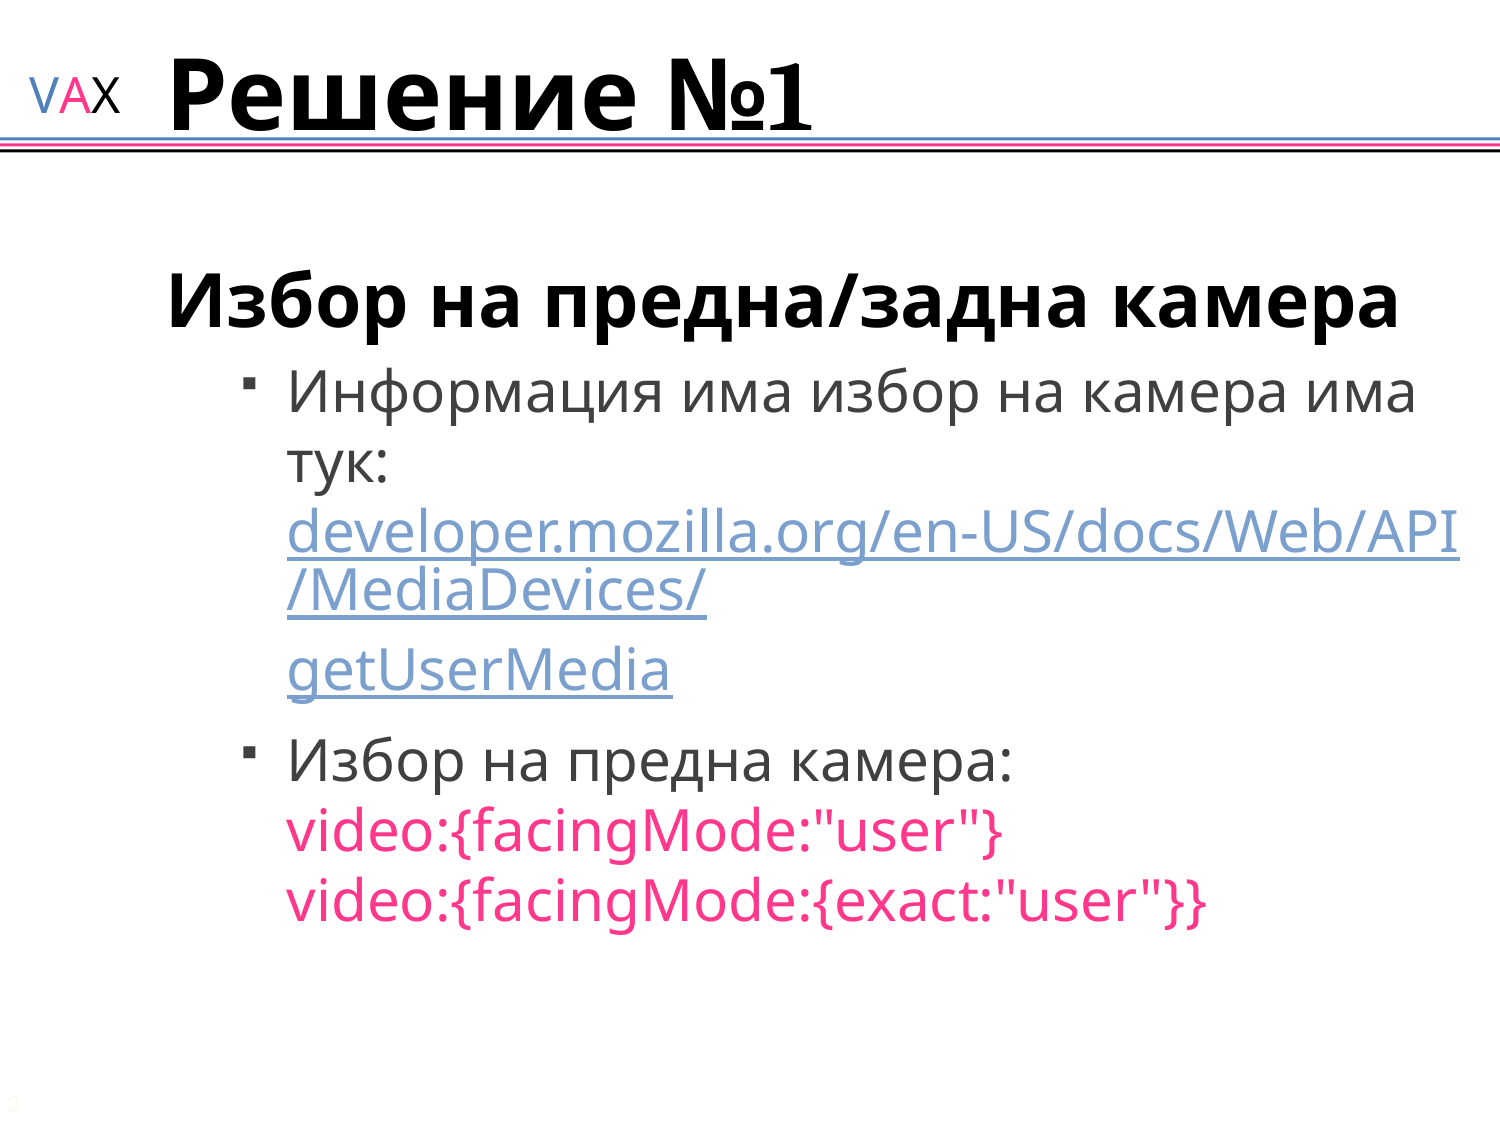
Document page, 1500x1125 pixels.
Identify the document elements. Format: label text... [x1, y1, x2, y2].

title Решение №1 [0, 37, 1500, 144]
list Избор на предна/задна камера Информация има избор на камера има тук: developer.mozilla.org/en-US/docs/Web/API/MediaDevices/getUserMedia Избор на предна камера: video:{facingMode:"user"} video:{facingMode:{exact:"user"}} [150, 200, 1488, 1113]
